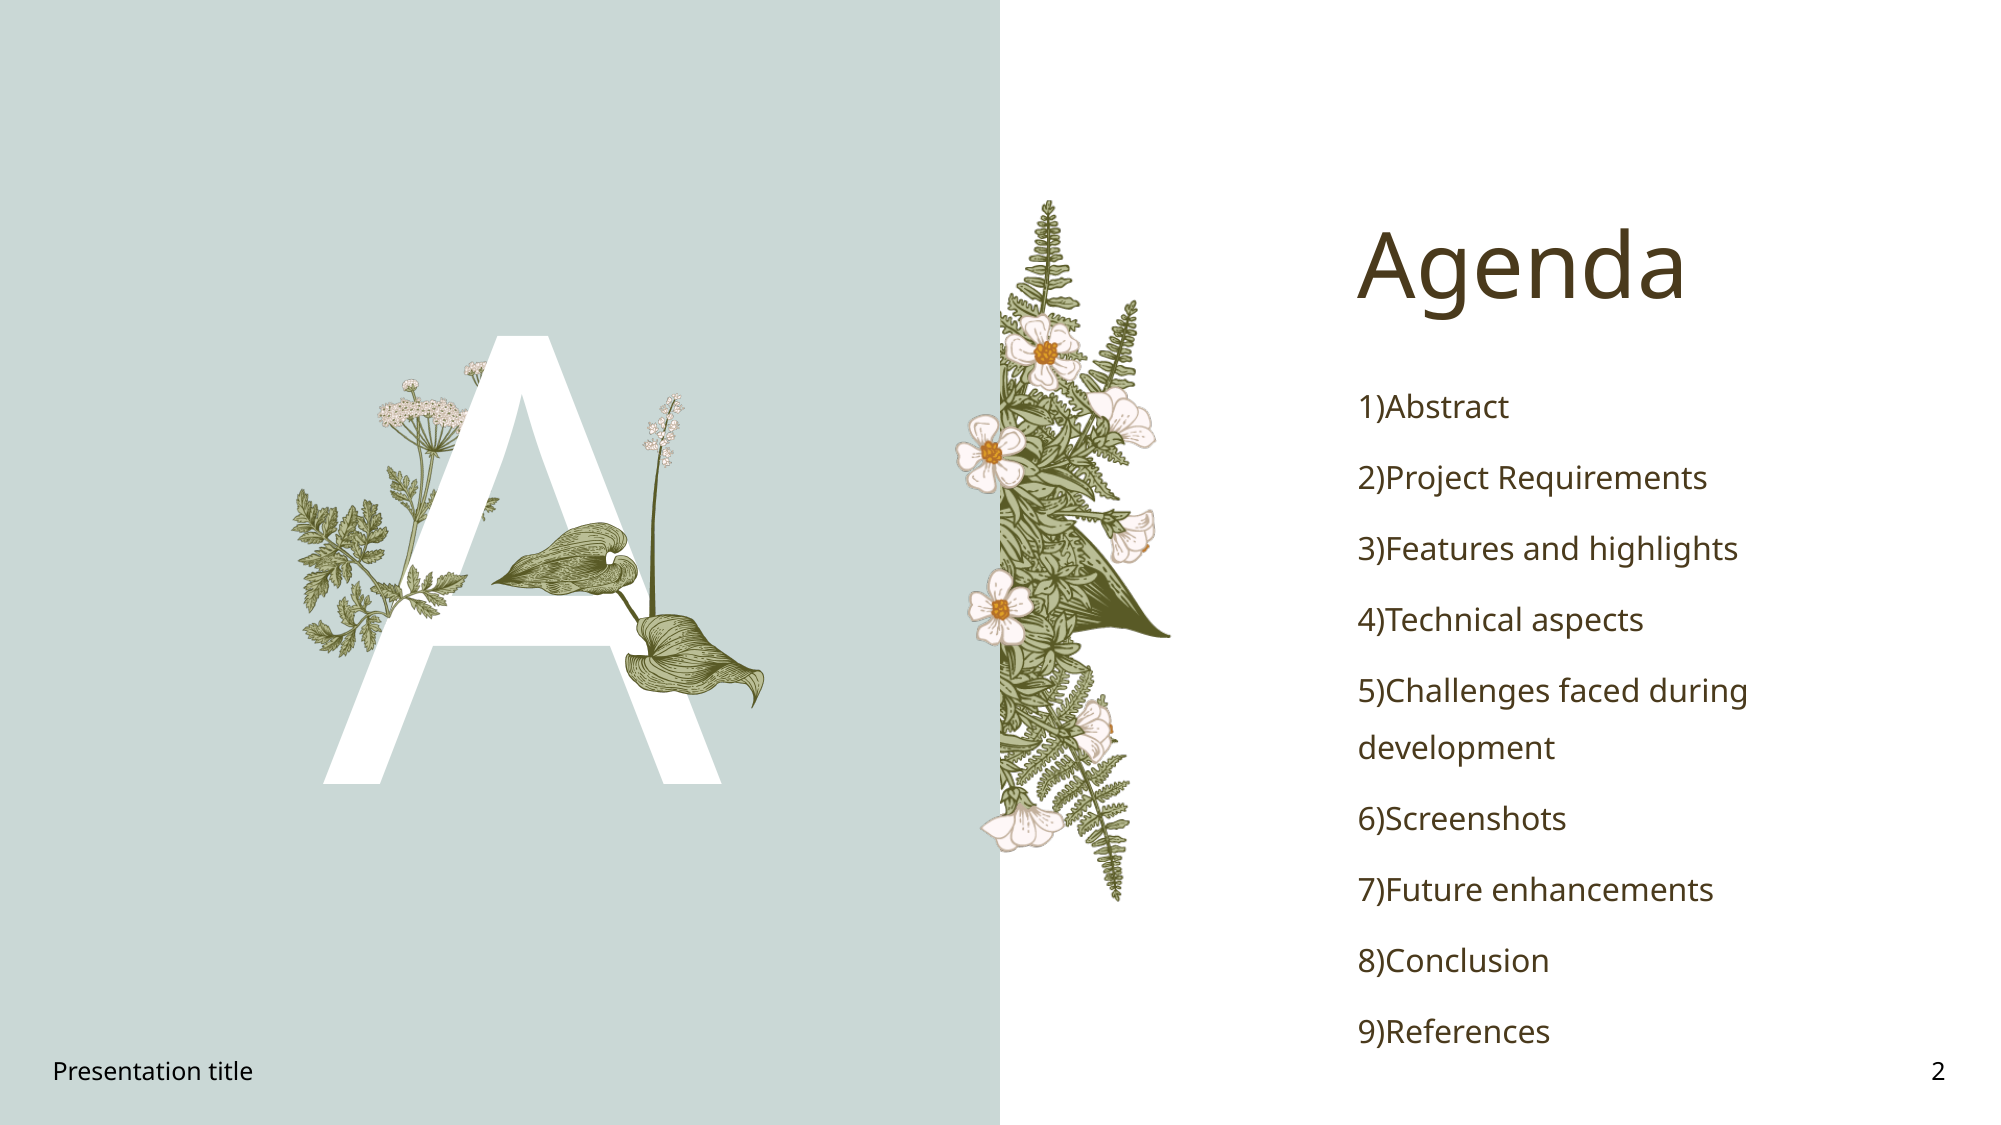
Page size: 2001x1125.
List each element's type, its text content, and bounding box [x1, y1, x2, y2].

footer Presentation title [37, 1042, 713, 1103]
picture [258, 384, 776, 718]
list A [201, 233, 845, 930]
slide_number 2 [1510, 1042, 1961, 1103]
picture [947, 190, 1186, 912]
list 1)Abstract 2)Project Requirements 3)Features and highlights 4)Technical aspects 5)Challenges faced during development 6)Screenshots 7)Future enhancements 8)Conclusion 9)References [1342, 360, 1958, 1067]
title Agenda [1342, 160, 1958, 360]
